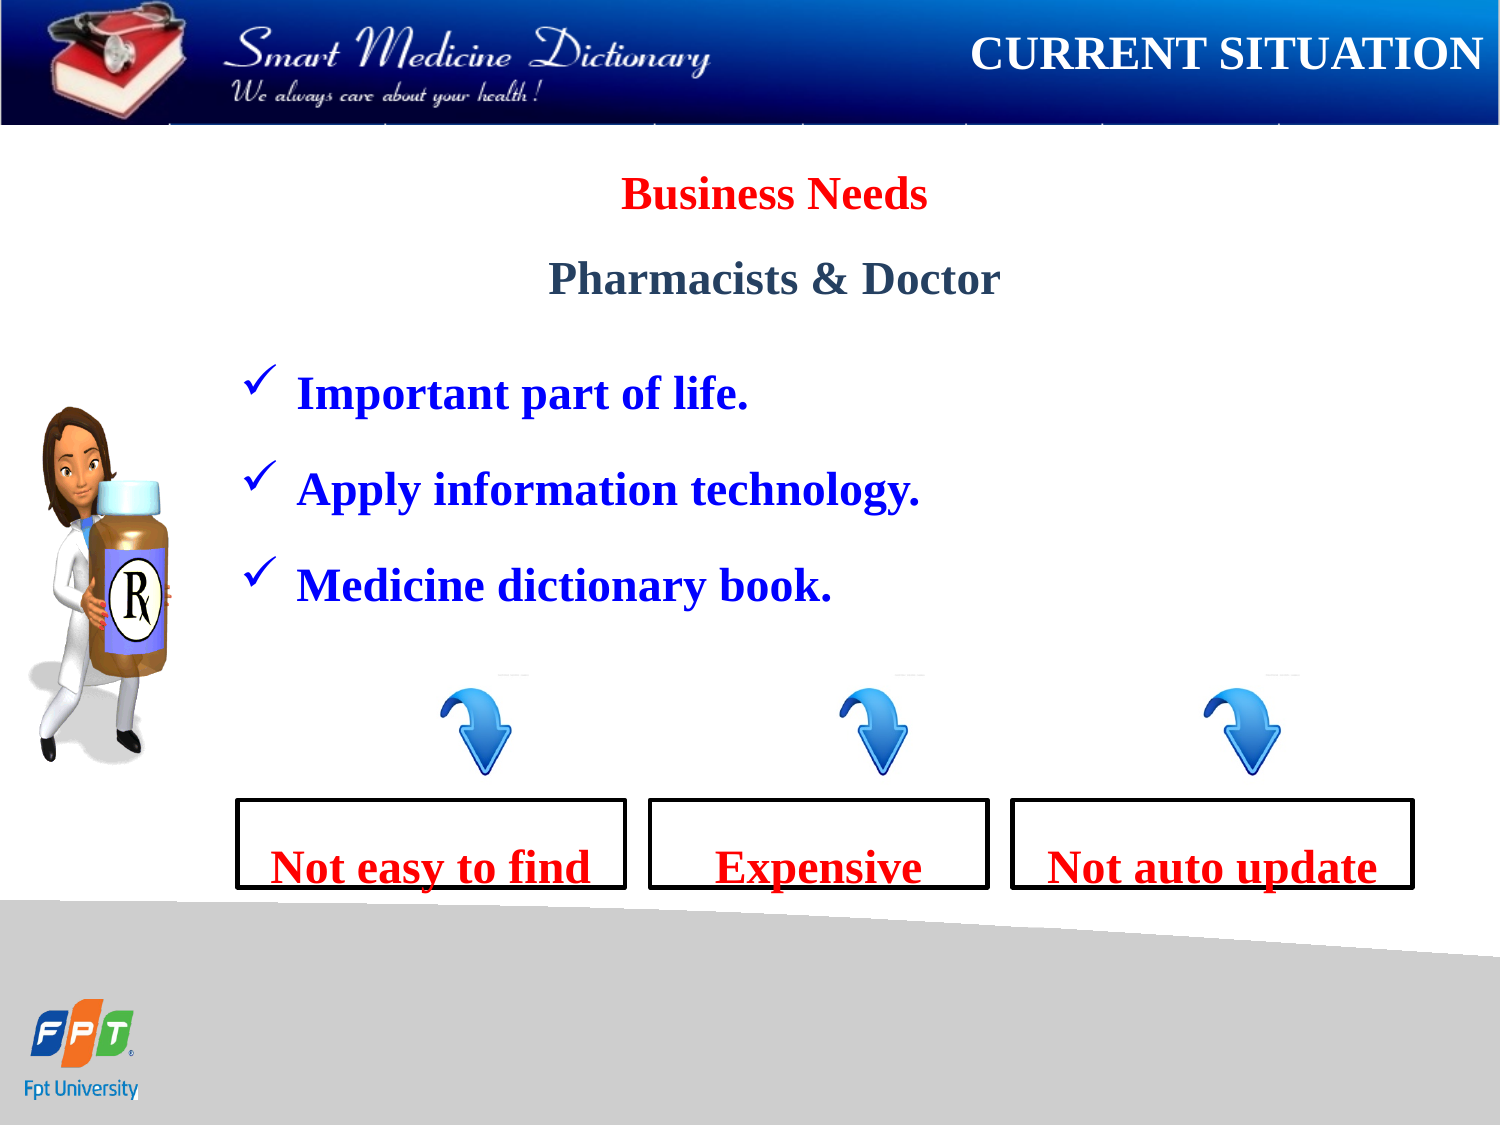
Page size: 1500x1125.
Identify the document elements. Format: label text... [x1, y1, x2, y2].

list Important part of life. Apply information technology. Medicine dictionary book. [223, 323, 1440, 860]
text_box Business Needs Pharmacists & Doctor [387, 135, 1163, 313]
text_box Not auto update [1010, 798, 1415, 860]
picture [1187, 674, 1301, 788]
picture [0, 387, 201, 776]
picture [424, 674, 529, 788]
picture [0, 862, 1500, 1125]
picture [0, 0, 1500, 126]
picture [824, 674, 926, 788]
text_box Expensive [648, 798, 990, 860]
text_box Not easy to find [235, 798, 627, 860]
